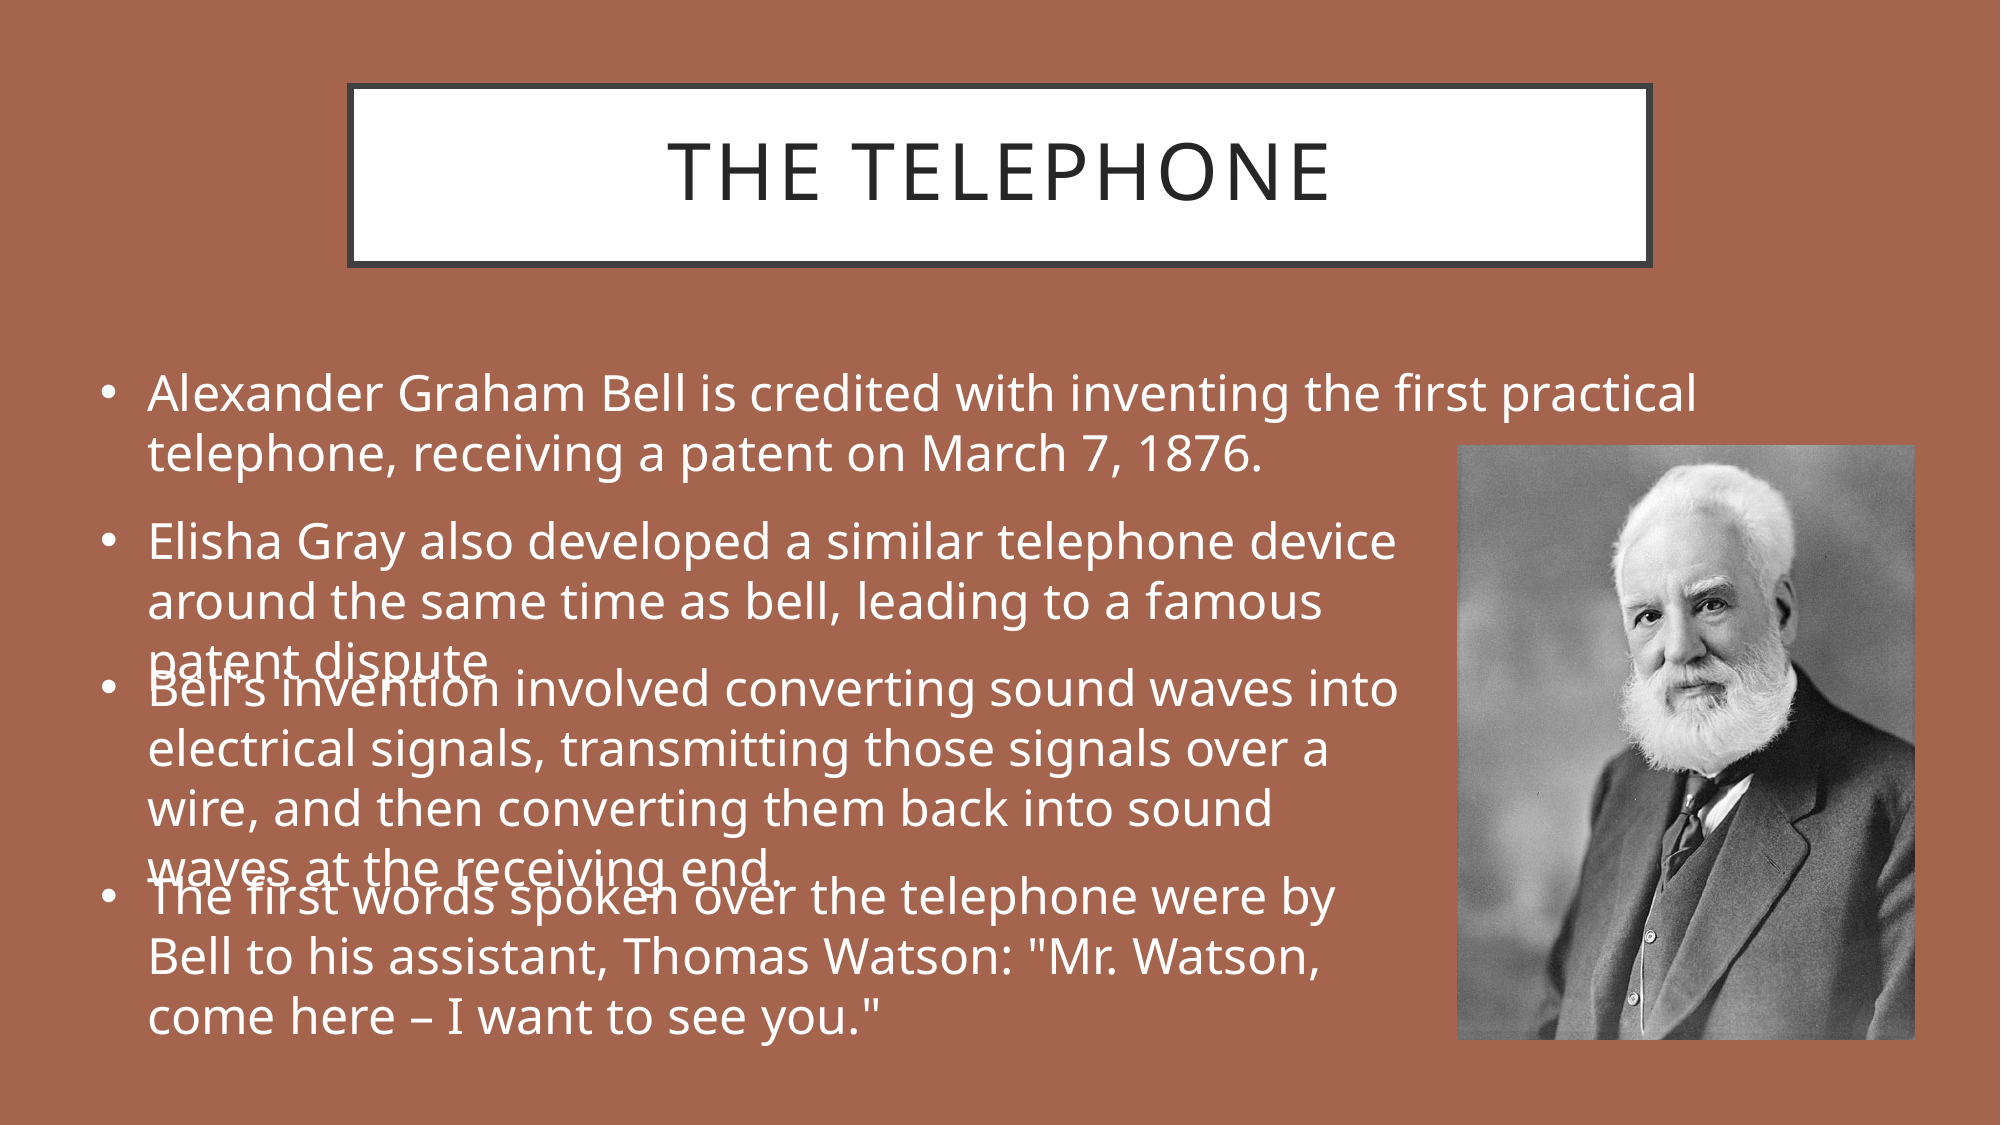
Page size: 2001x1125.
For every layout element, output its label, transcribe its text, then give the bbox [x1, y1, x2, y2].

title The Telephone [347, 83, 1653, 268]
picture [1457, 444, 1916, 1040]
text_box Elisha Gray also developed a similar telephone device around the same time as bell, leading to a famous patent dispute [85, 501, 1432, 649]
text_box Bell's invention involved converting sound waves into electrical signals, transmitting those signals over a wire, and then converting them back into sound waves at the receiving end. [85, 649, 1432, 857]
text_box The first words spoken over the telephone were by Bell to his assistant, Thomas Watson: "Mr. Watson, come here – I want to see you." [85, 857, 1432, 1053]
text_box Alexander Graham Bell is credited with inventing the first practical telephone, receiving a patent on March 7, 1876. [85, 354, 1967, 489]
